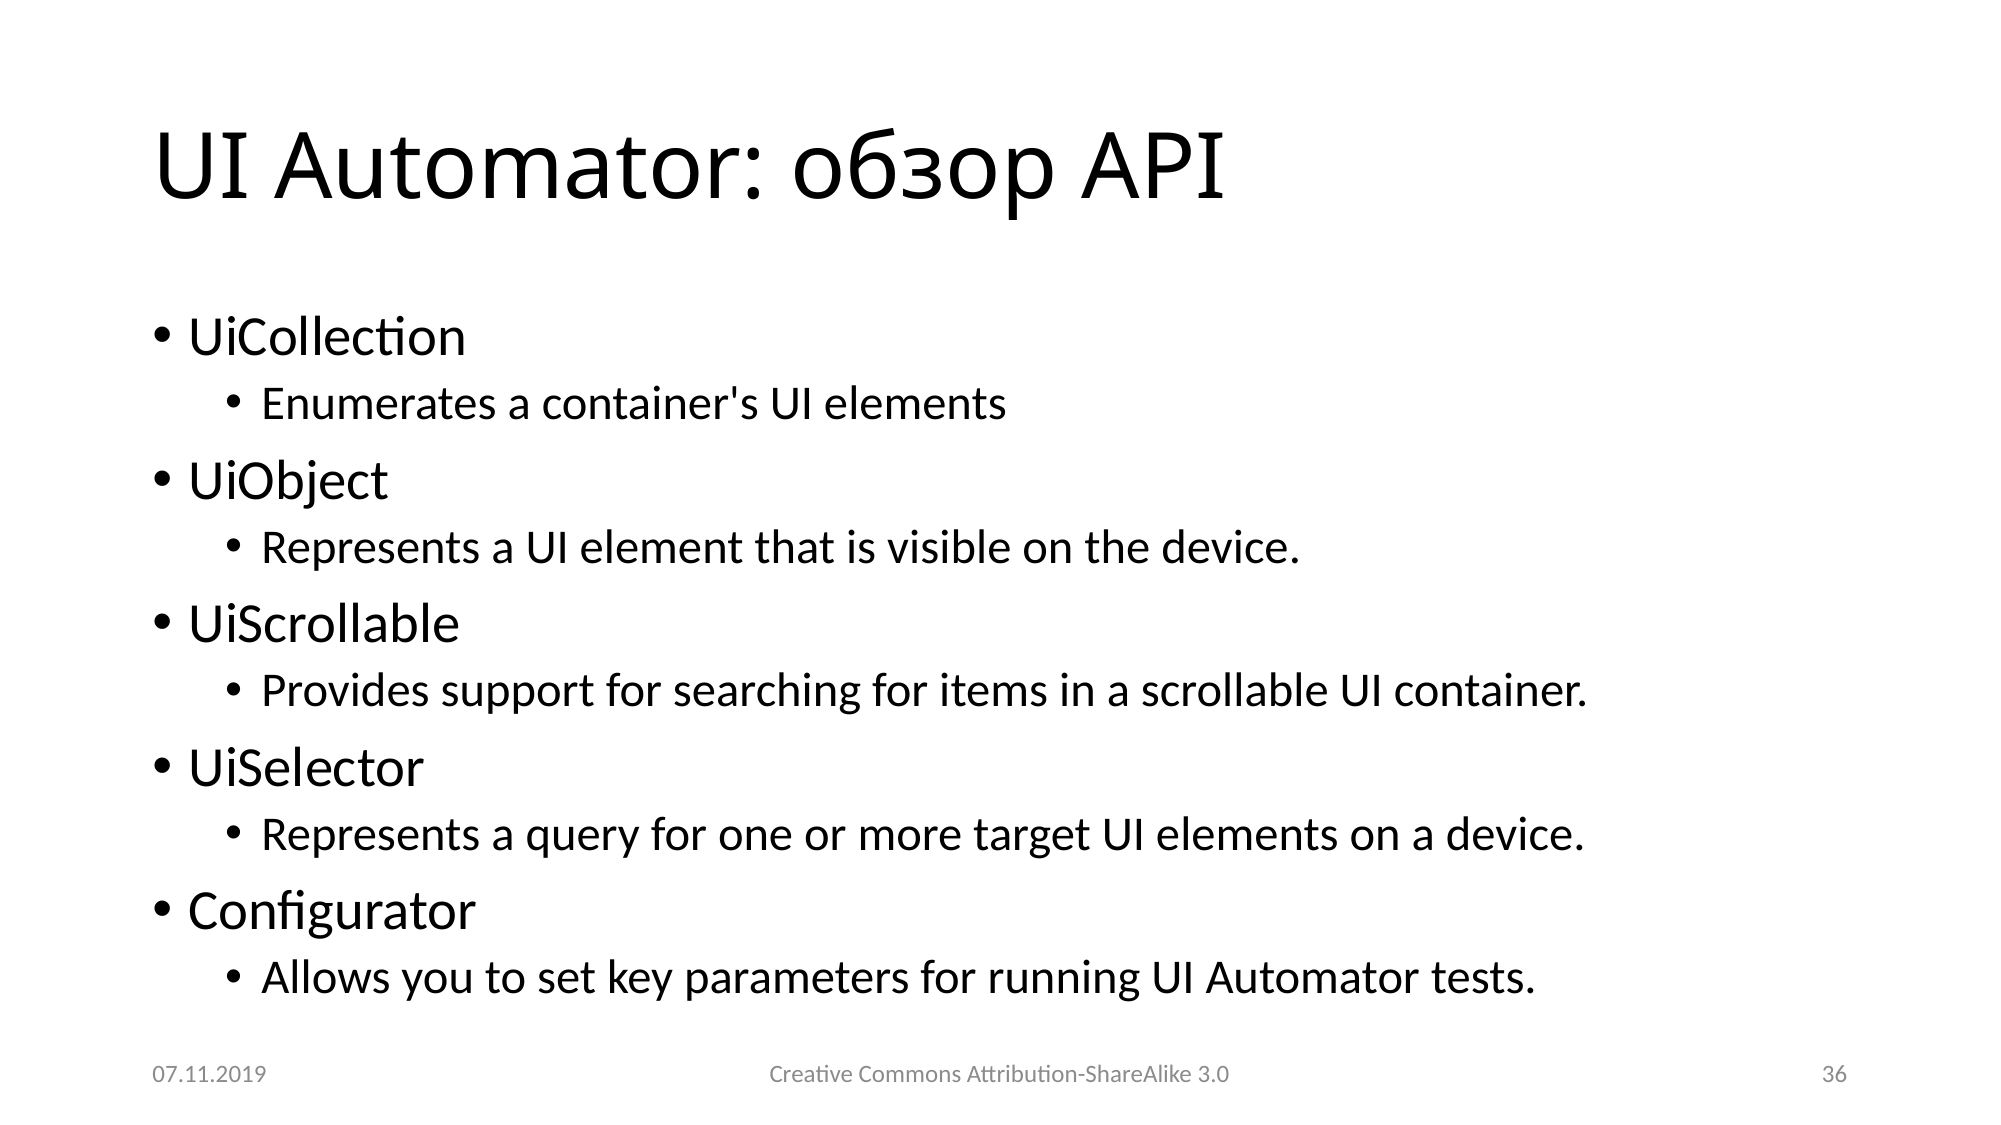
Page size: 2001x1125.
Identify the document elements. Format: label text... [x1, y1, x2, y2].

footer Creative Commons Attribution-ShareAlike 3.0 [662, 1042, 1338, 1103]
list UiCollection Enumerates a container's UI elements UiObject Represents a UI element that is visible on the device. UiScrollable Provides support for searching for items in a scrollable UI container. UiSelector Represents a query for one or more target UI elements on a device. Configurator Allows you to set key parameters for running UI Automator tests. [137, 299, 1863, 1014]
slide_number 36 [1412, 1042, 1863, 1103]
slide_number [137, 1042, 588, 1103]
title UI Automator: обзор API [137, 59, 1863, 278]
